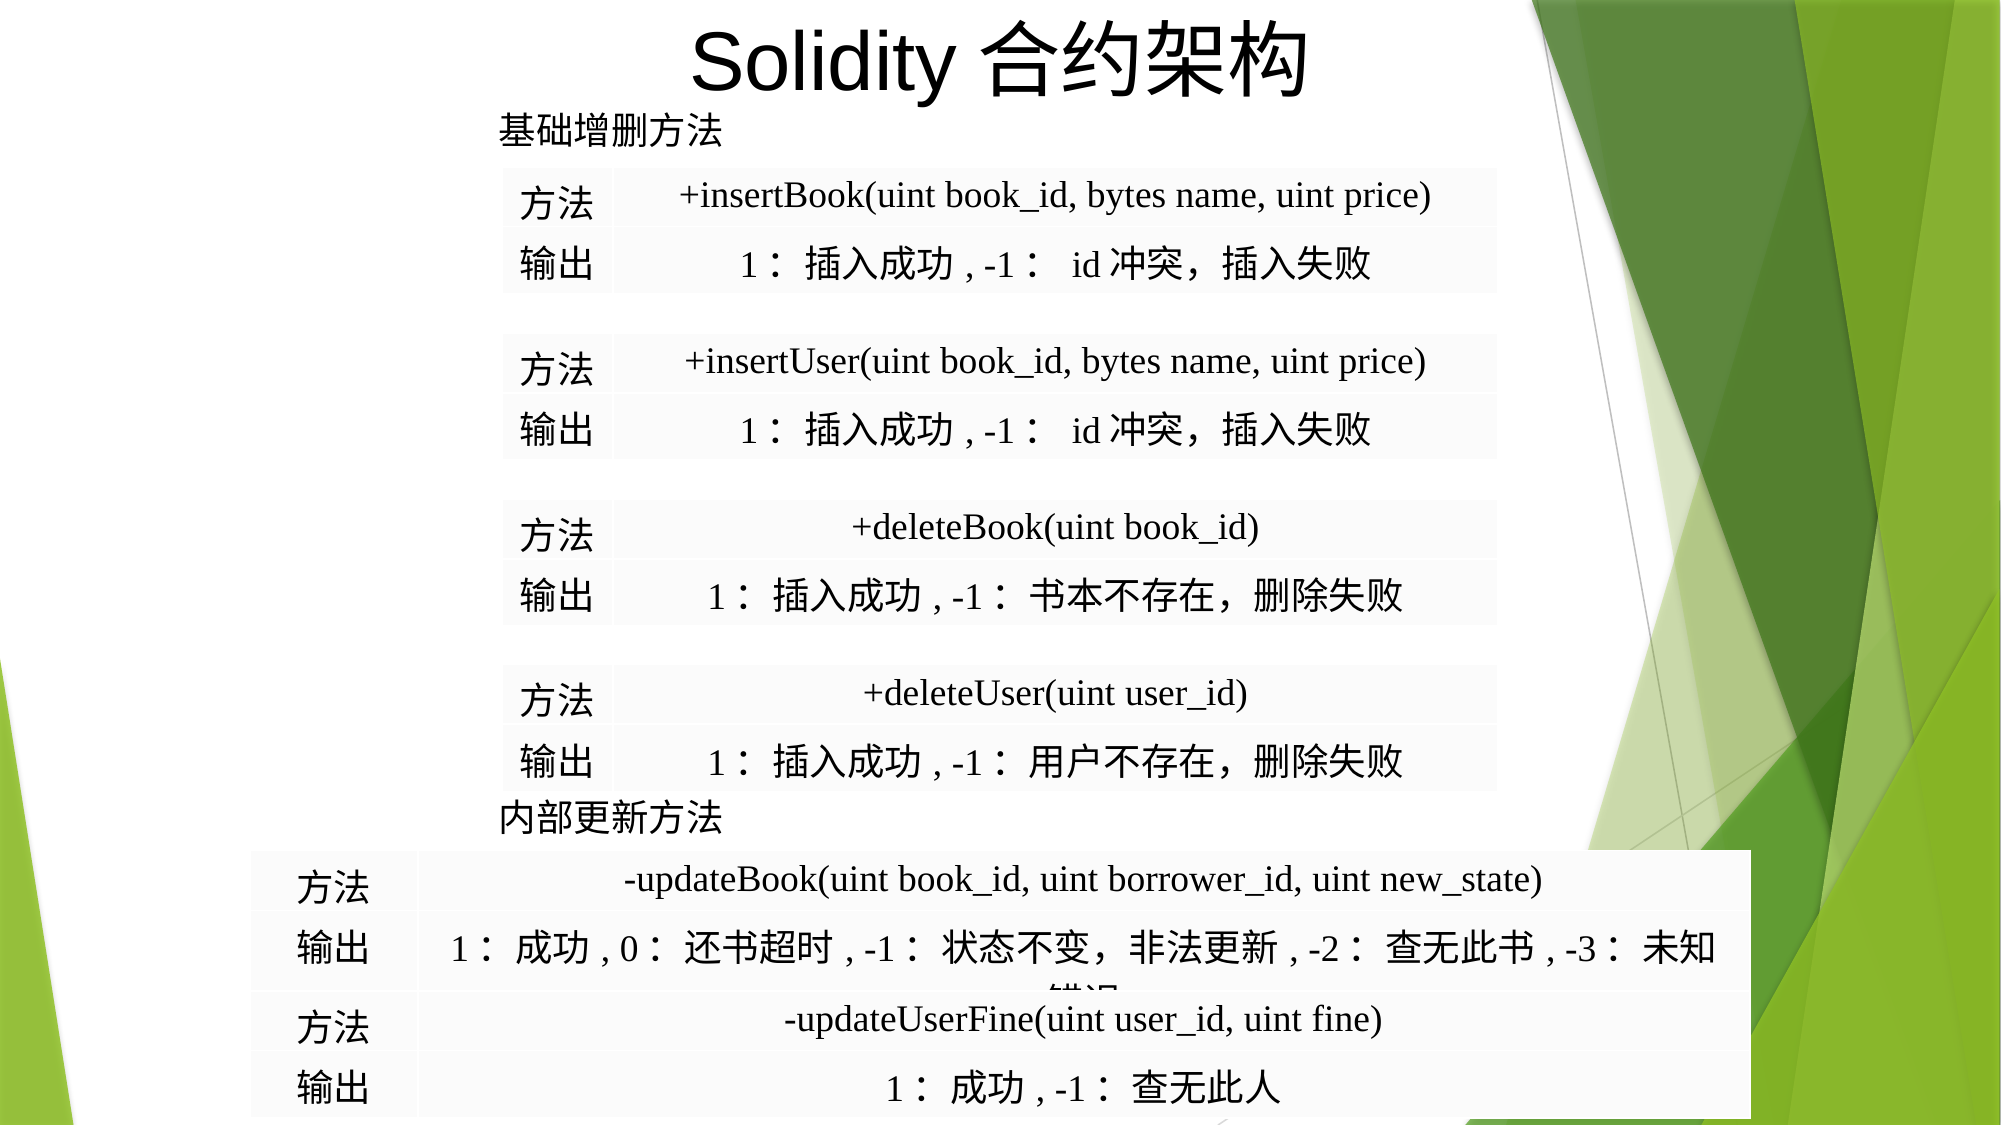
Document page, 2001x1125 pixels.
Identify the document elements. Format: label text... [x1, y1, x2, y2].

table_header 方法 [251, 851, 417, 910]
table_cell 1：插入成功, -1：id冲突，插入失败 [614, 227, 1497, 293]
table_header -updateBook(uint book_id, uint borrower_id, uint new_state) [419, 851, 1749, 910]
text_box Solidity合约架构 基础增删方法 [484, 0, 1516, 160]
text_box 内部更新方法 [484, 786, 1481, 847]
table_header +insertBook(uint book_id, bytes name, uint price) [614, 168, 1497, 226]
table_header 方法 [503, 334, 612, 392]
table_cell 输出 [503, 560, 612, 625]
table_cell 输出 [503, 394, 612, 459]
table_header -updateUserFine(uint user_id, uint fine) [419, 992, 1749, 1050]
table_cell 输出 [251, 911, 417, 990]
table_header 方法 [503, 665, 612, 723]
table_cell 1：插入成功, -1：id冲突，插入失败 [614, 394, 1497, 459]
table_cell 输出 [503, 725, 612, 786]
table_header +insertUser(uint book_id, bytes name, uint price) [614, 334, 1497, 392]
table_header 方法 [503, 500, 612, 558]
table_header 方法 [251, 992, 417, 1050]
table_header 方法 [503, 168, 612, 226]
table_cell 1：成功, 0：还书超时, -1：状态不变，非法更新, -2：查无此书, -3：未知错误 [419, 911, 1749, 990]
table_cell 1：插入成功, -1：书本不存在，删除失败 [614, 560, 1497, 625]
table_cell 输出 [251, 1051, 417, 1117]
table_cell 1：插入成功, -1：用户不存在，删除失败 [614, 725, 1497, 791]
table_cell 输出 [503, 227, 612, 293]
table_cell 1：成功, -1：查无此人 [419, 1051, 1749, 1117]
table_header +deleteBook(uint book_id) [614, 500, 1497, 558]
table_header +deleteUser(uint user_id) [614, 665, 1497, 723]
